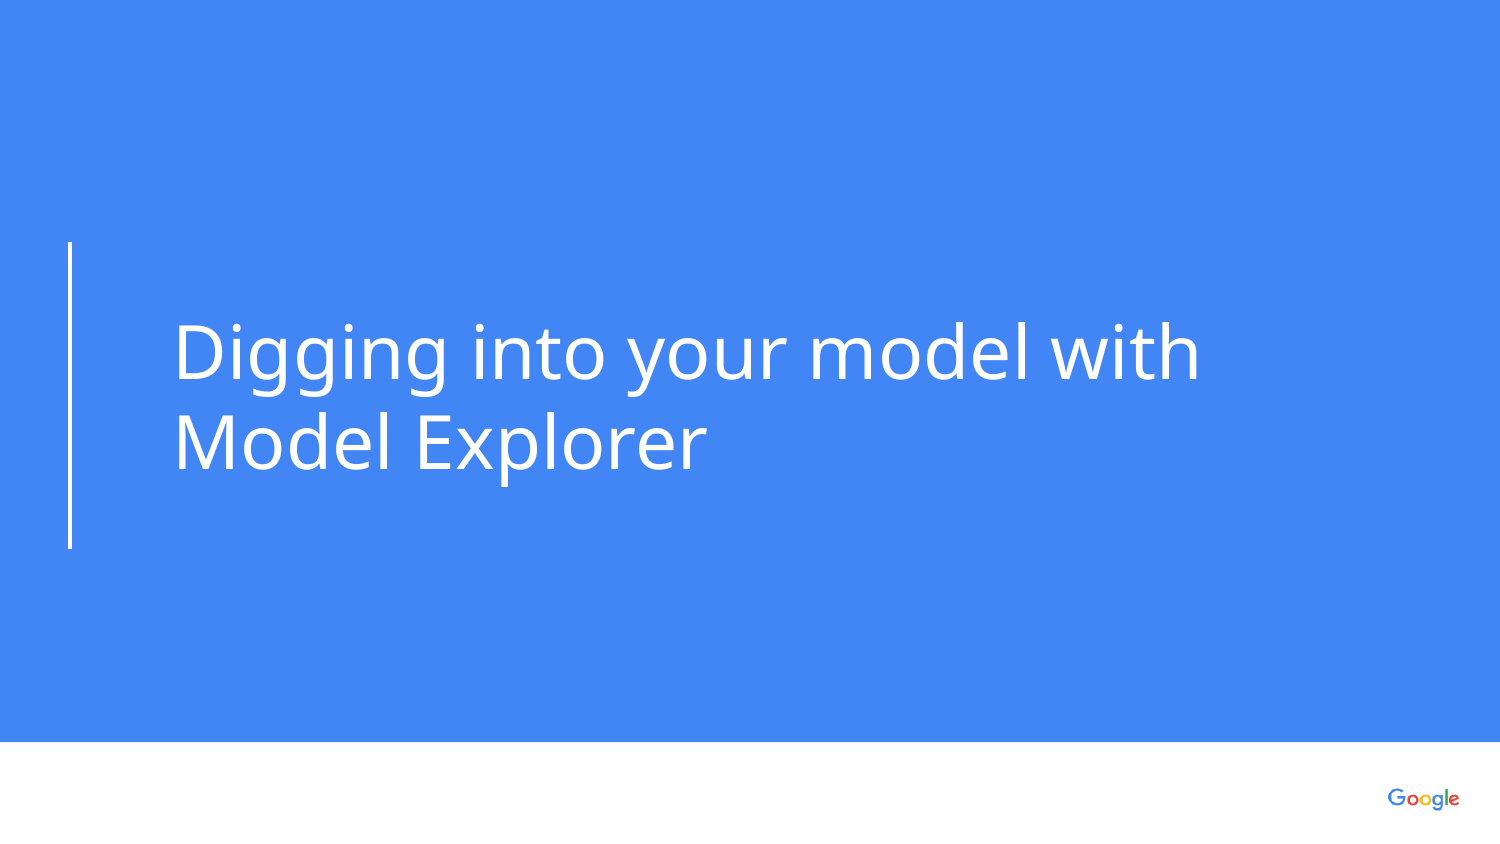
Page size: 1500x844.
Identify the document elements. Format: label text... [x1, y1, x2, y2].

picture [1388, 787, 1461, 811]
title Digging into your model with Model Explorer [157, 289, 1450, 500]
